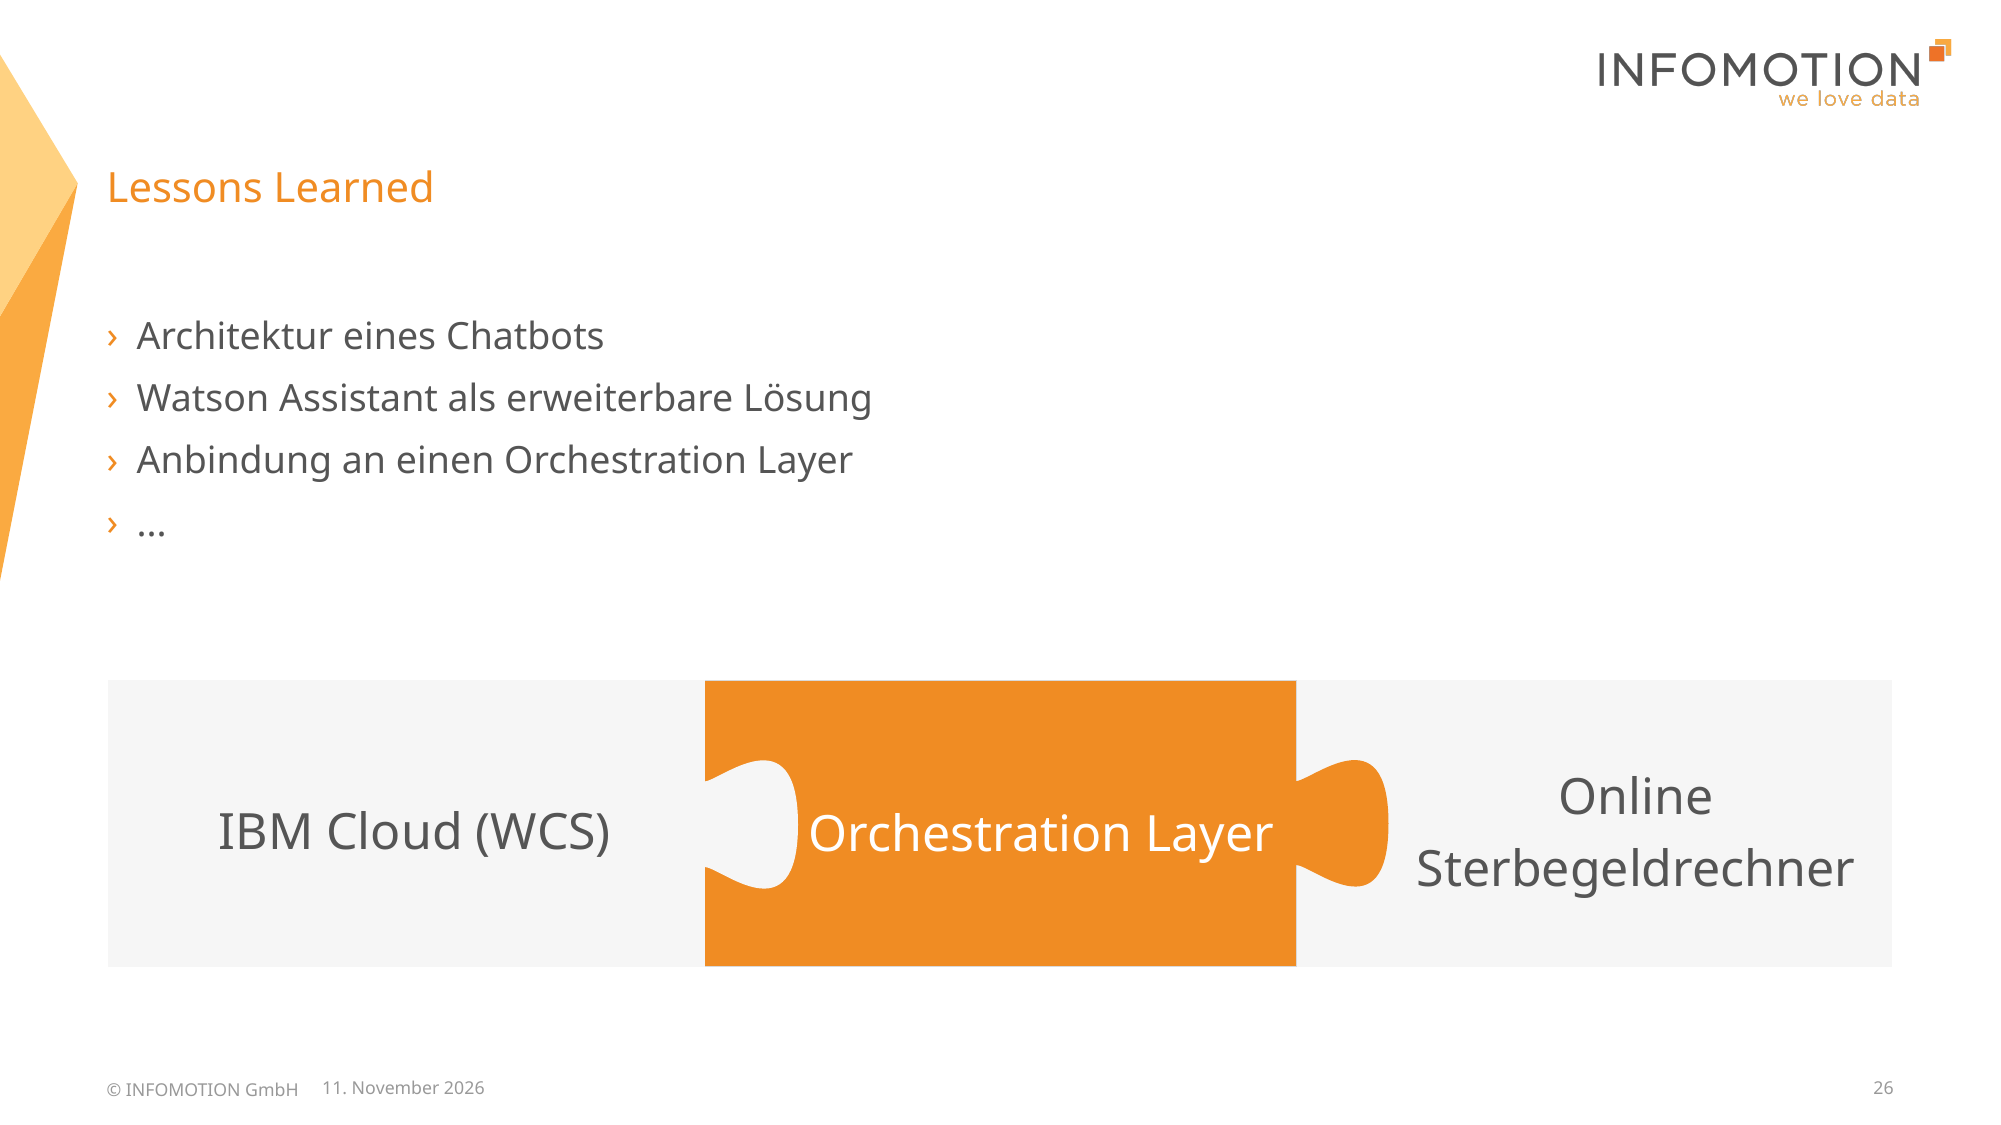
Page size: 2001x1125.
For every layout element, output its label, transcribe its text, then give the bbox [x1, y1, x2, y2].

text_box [108, 680, 1892, 967]
picture [1598, 37, 1953, 108]
title Lessons Learned [106, 160, 1894, 262]
list Architektur eines Chatbots Watson Assistant als erweiterbare Lösung Anbindung an einen Orchestration Layer ... [106, 302, 1894, 1059]
